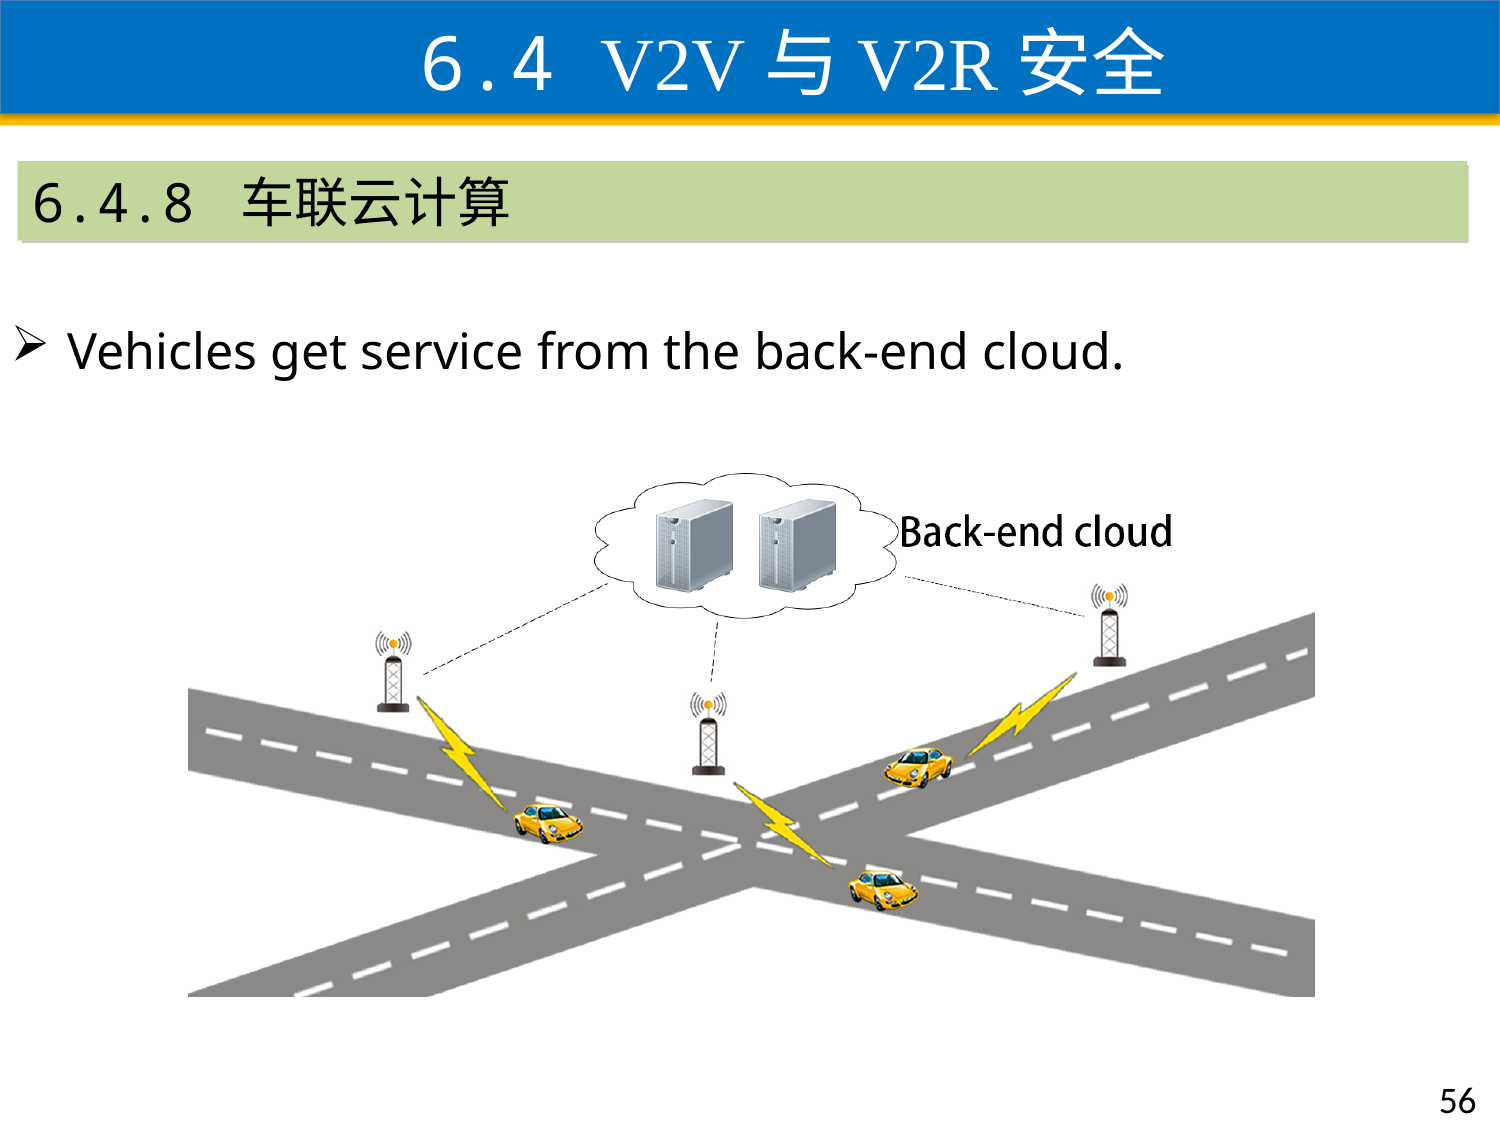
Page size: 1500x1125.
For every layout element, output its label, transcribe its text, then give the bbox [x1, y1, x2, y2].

text_box 6.4 V2V与V2R安全 [0, 0, 1500, 114]
text_box 56 [1423, 1068, 1495, 1125]
text_box 6.4.8 车联云计算 [17, 160, 1467, 241]
text_box Vehicles get service from the back-end cloud. [0, 312, 1141, 388]
picture [188, 437, 1315, 997]
